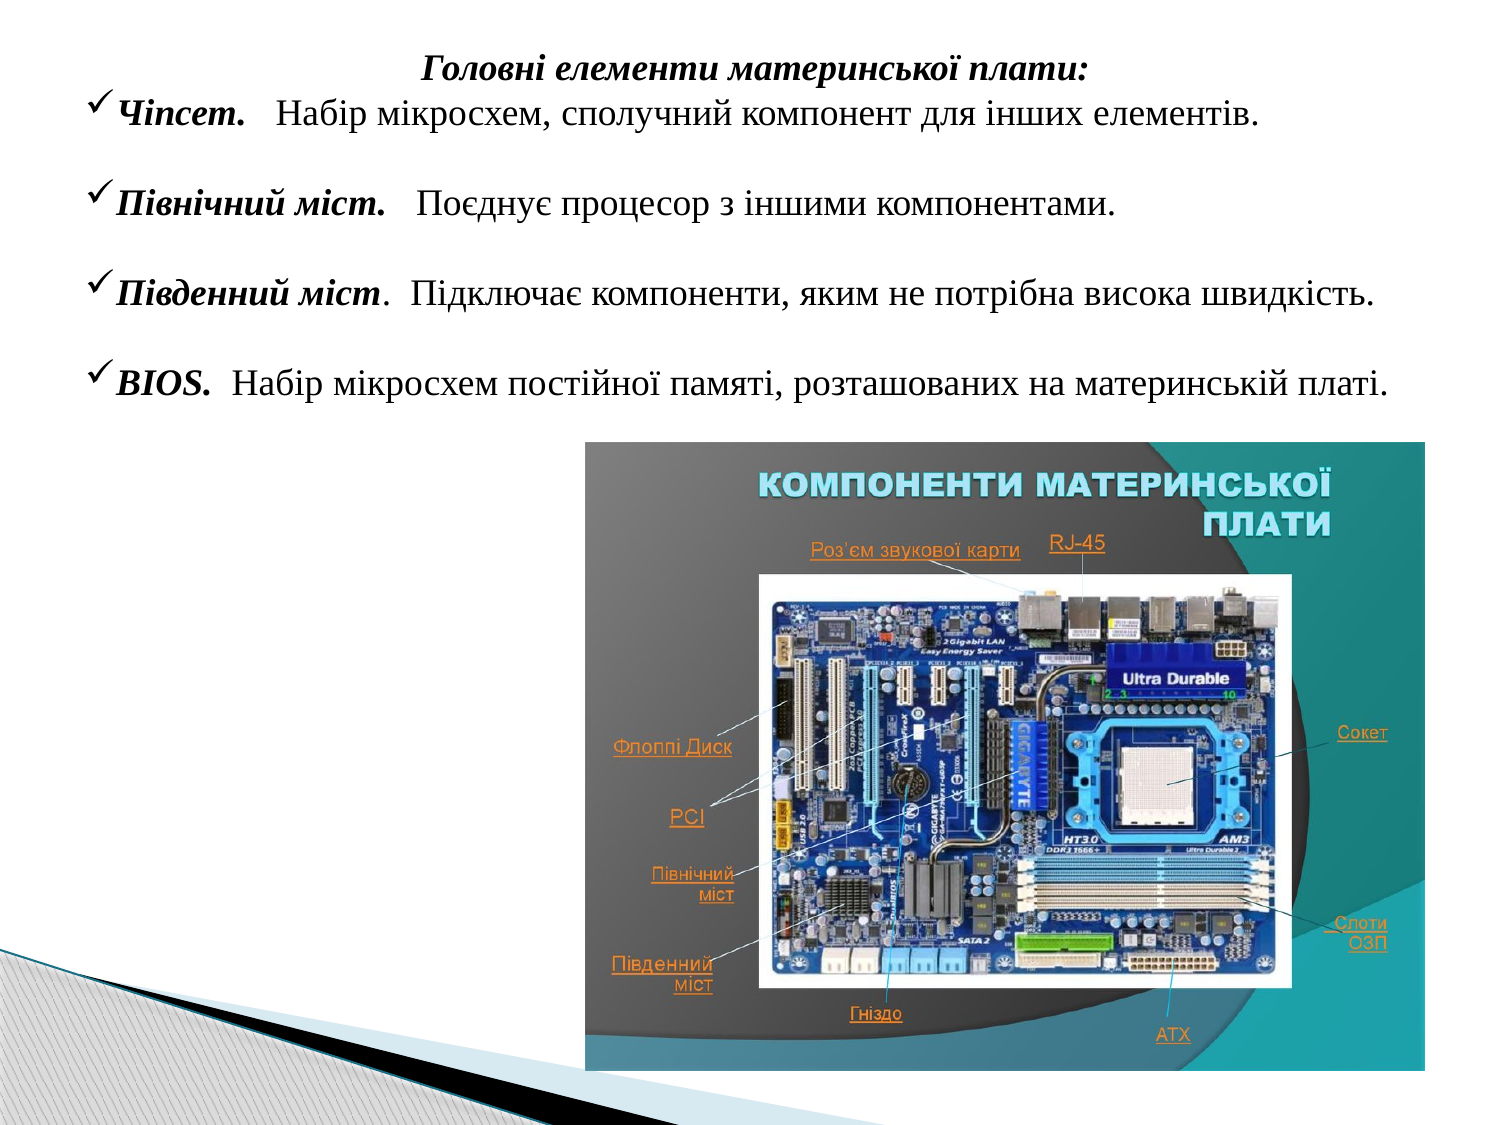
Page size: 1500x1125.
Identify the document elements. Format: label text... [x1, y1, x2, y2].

text_box Головні елементи материнської плати: Чіпсет. Набір мікросхем, сполучний компонент для інших елементів. Північний міст. Поєднує процесор з іншими компонентами. Південний міст. Підключає компоненти, яким не потрібна висока швидкість. BIOS. Набір мікросхем постійної памяті, розташованих на материнській платі. [70, 35, 1442, 410]
picture [585, 442, 1425, 1071]
